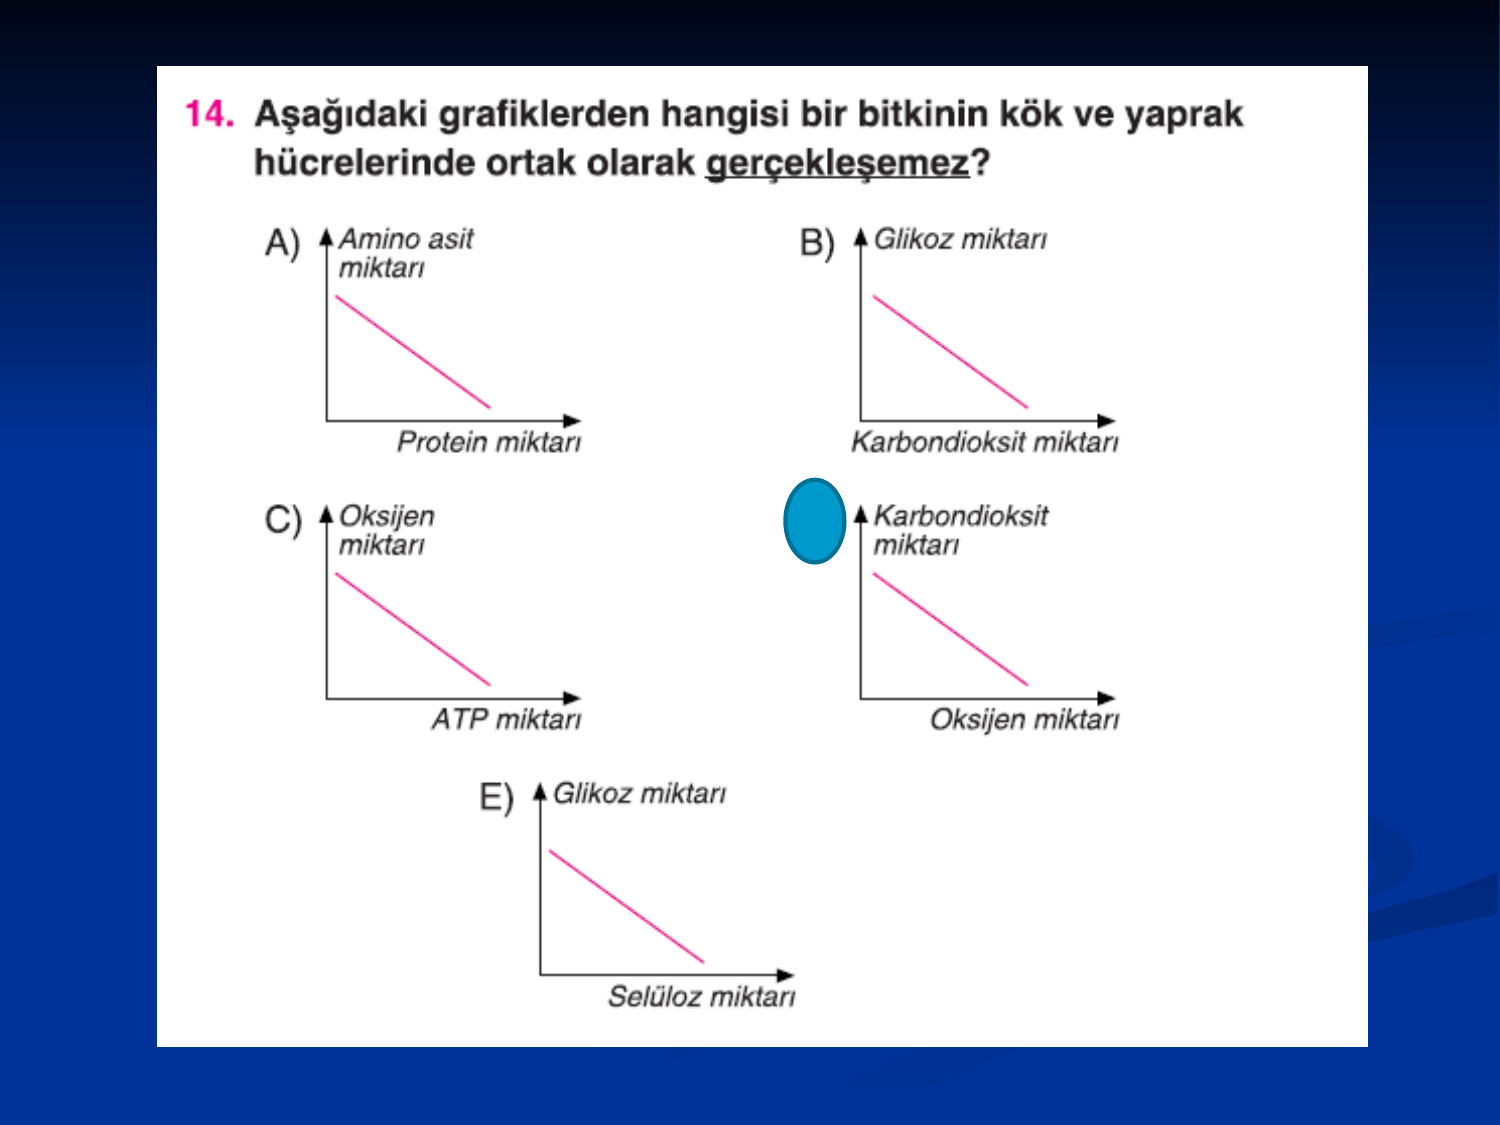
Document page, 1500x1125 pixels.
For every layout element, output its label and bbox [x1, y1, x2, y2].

list [156, 66, 1368, 1047]
